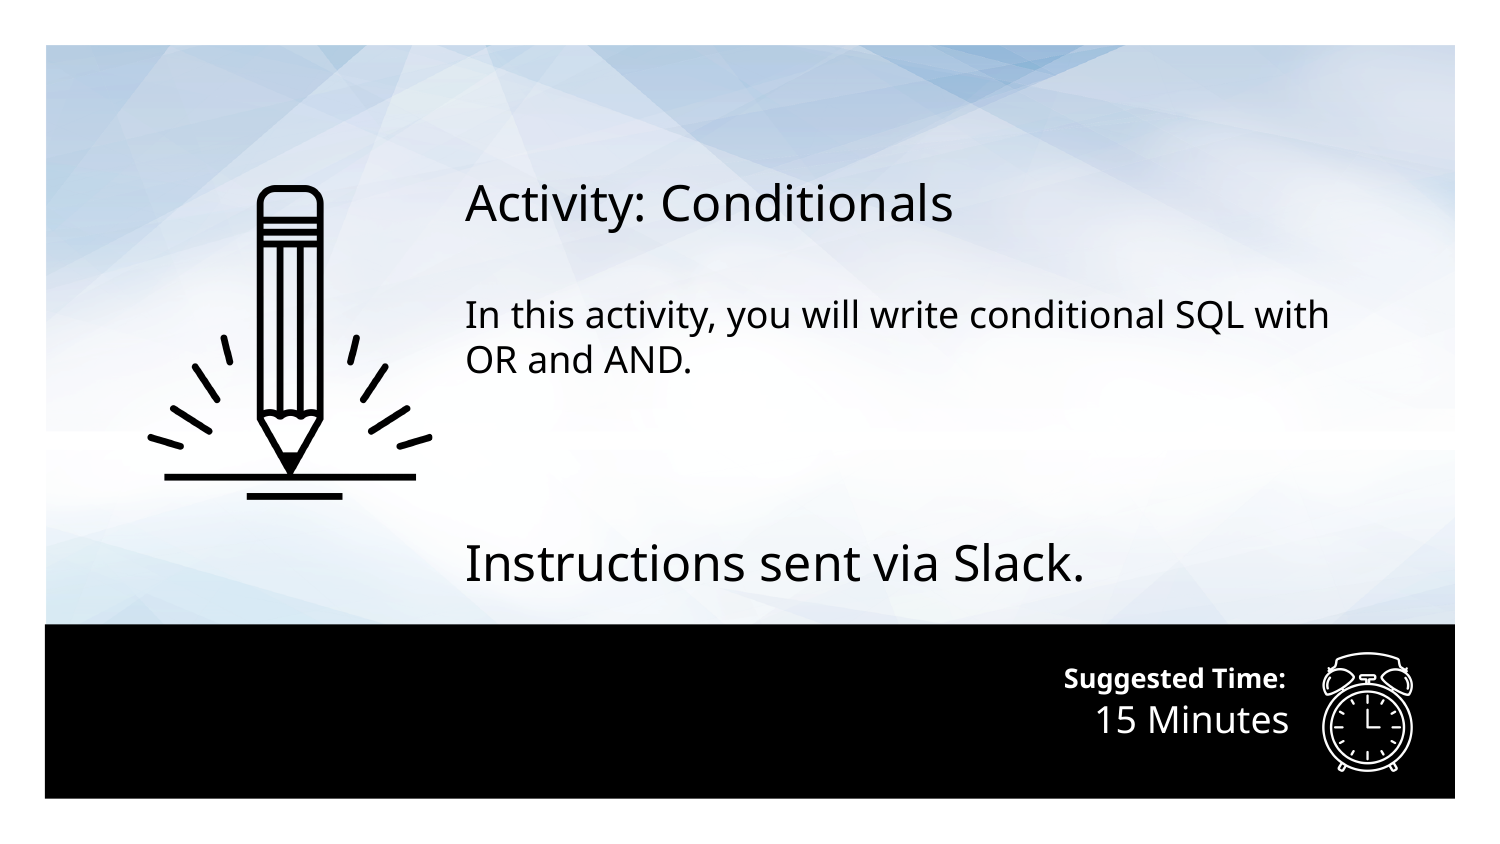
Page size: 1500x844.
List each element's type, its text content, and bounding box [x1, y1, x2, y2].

picture [45, 46, 1455, 171]
picture [1322, 652, 1413, 694]
title Activity: Conditionals In this activity, you will write conditional SQL with OR and AND. Instructions sent via Slack. [44, 171, 1455, 625]
title 15 Minutes [0, 694, 1455, 799]
